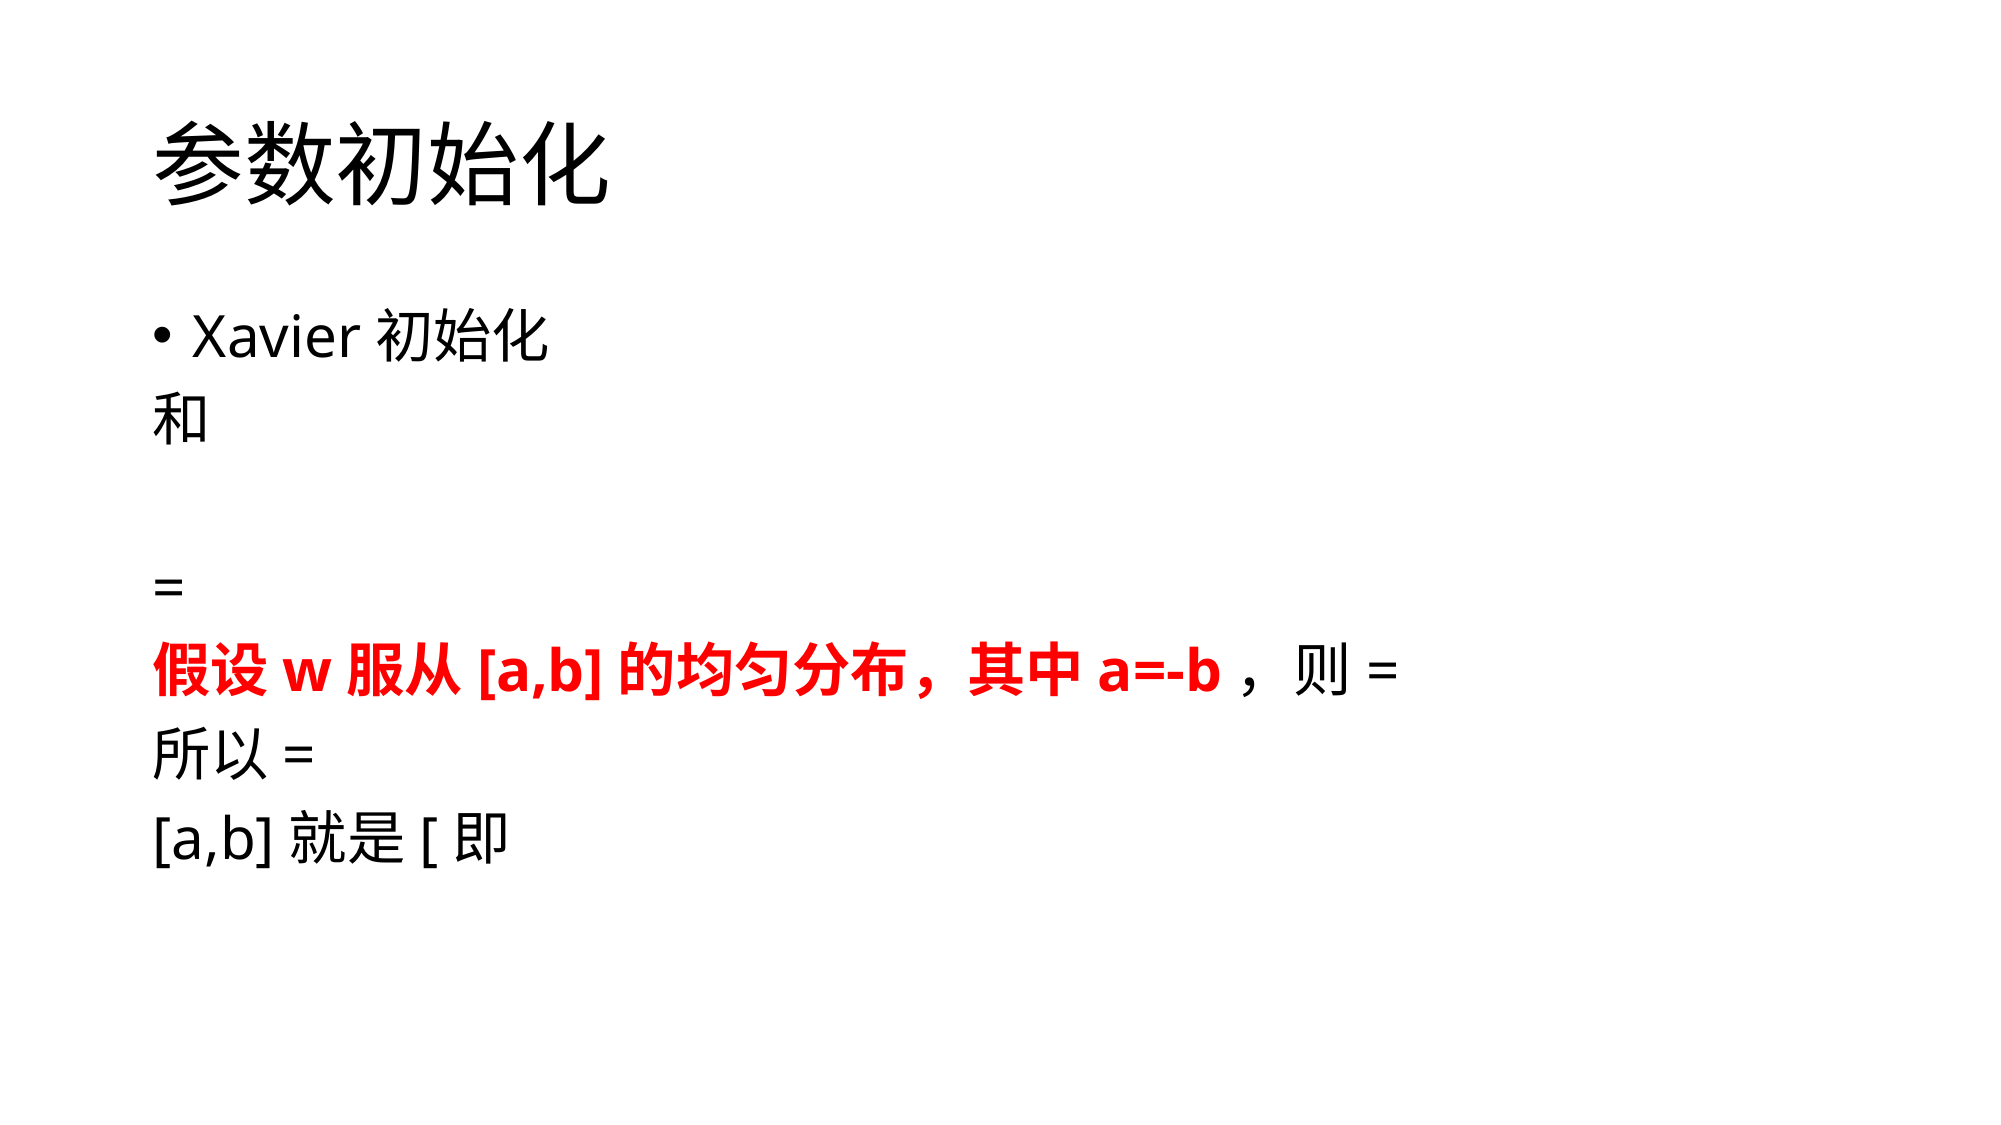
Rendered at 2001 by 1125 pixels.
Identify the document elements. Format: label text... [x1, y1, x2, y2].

title 参数初始化 [137, 59, 1863, 278]
